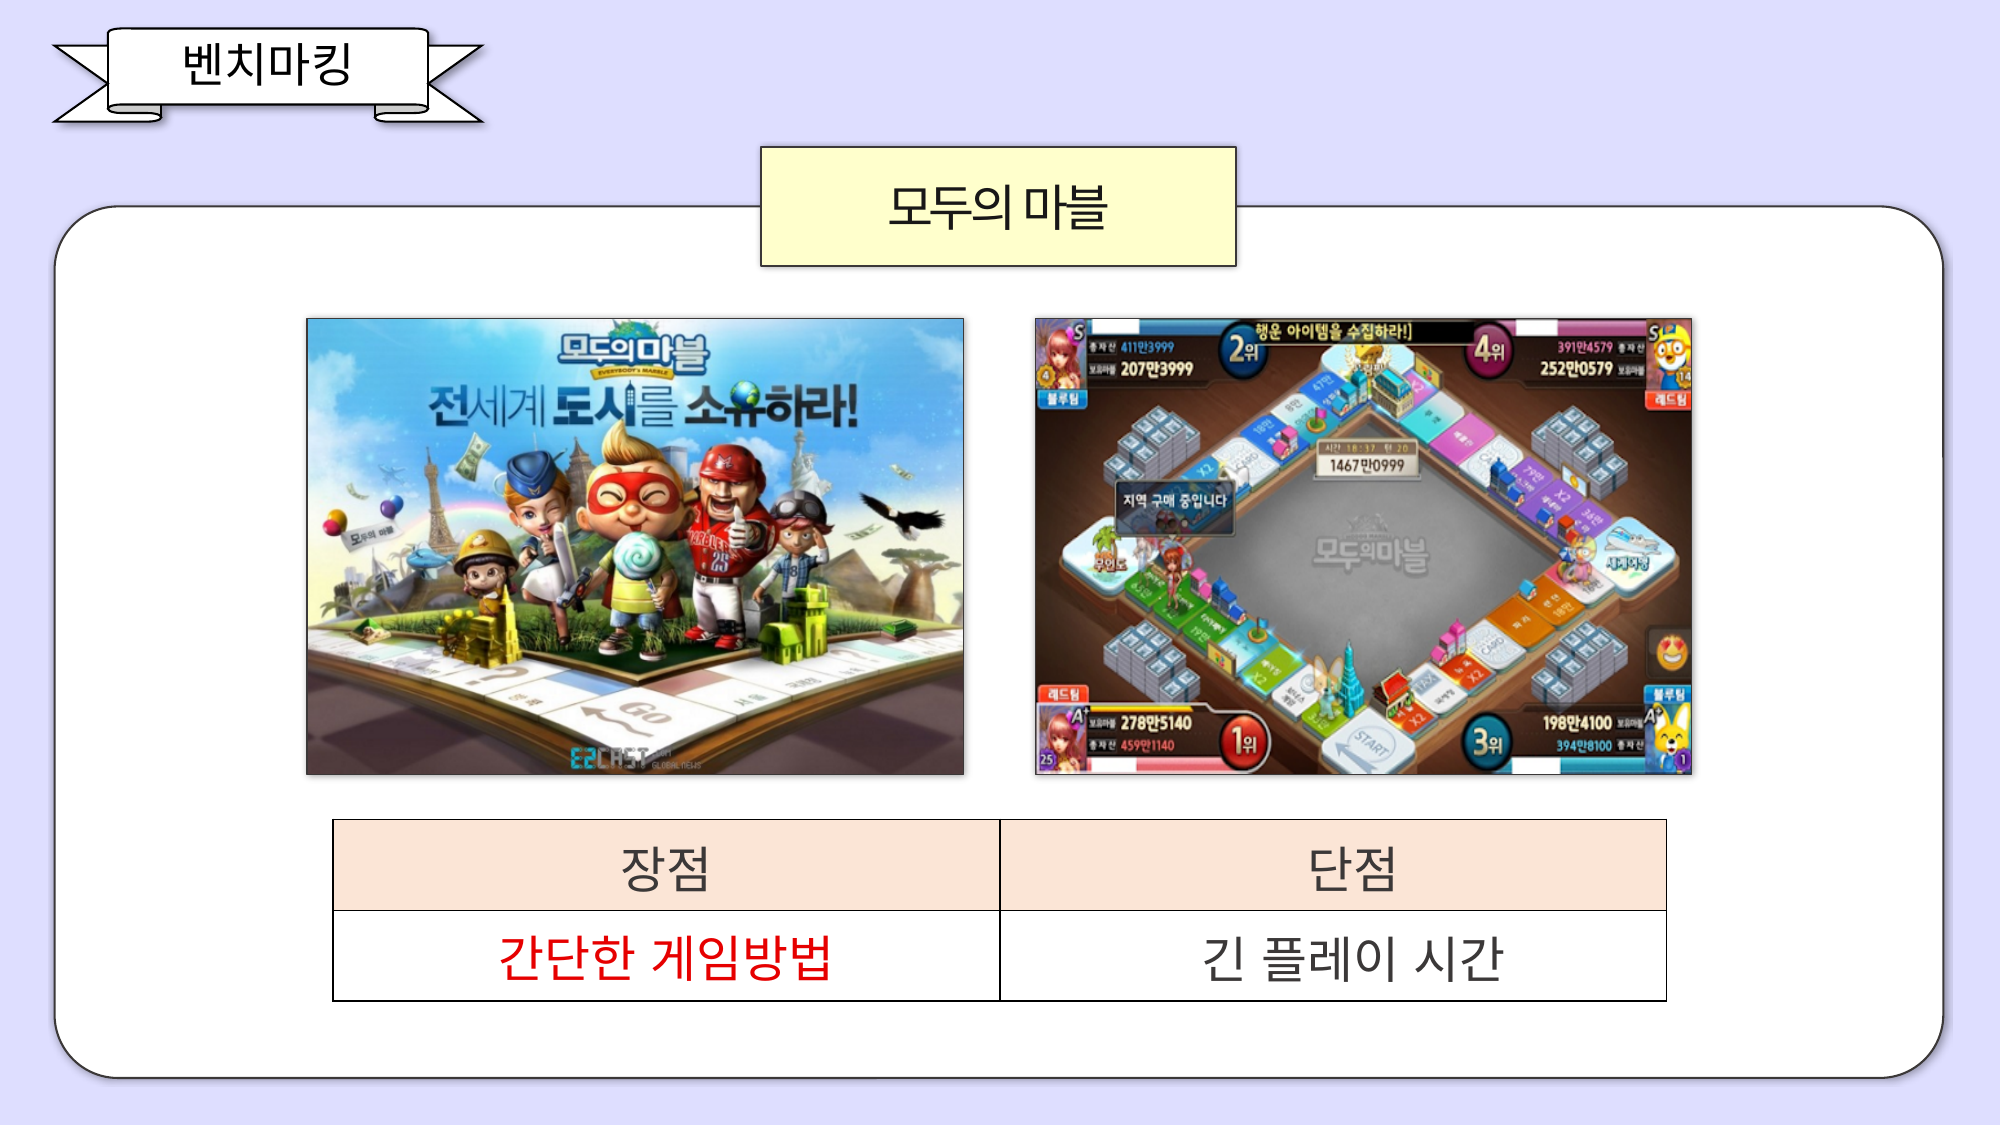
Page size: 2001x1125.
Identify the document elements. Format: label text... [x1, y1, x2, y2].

text_box [760, 244, 1237, 267]
text_box [51, 27, 485, 123]
text_box 단점 [1292, 831, 1415, 906]
text_box 벤치마킹 [152, 25, 384, 102]
text_box 장점 [605, 831, 728, 906]
table_header [1001, 820, 1666, 910]
table_cell [334, 911, 999, 1000]
text_box 긴 플레이 시간 [1187, 921, 1521, 997]
picture [307, 319, 963, 774]
picture [1036, 319, 1691, 774]
text_box [53, 205, 1945, 1080]
table_header [334, 820, 999, 910]
text_box 간단한 게임방법 [484, 919, 850, 995]
table_cell [1001, 911, 1666, 1000]
text_box [760, 146, 1237, 168]
text_box 모두의 마블 [729, 168, 1268, 244]
